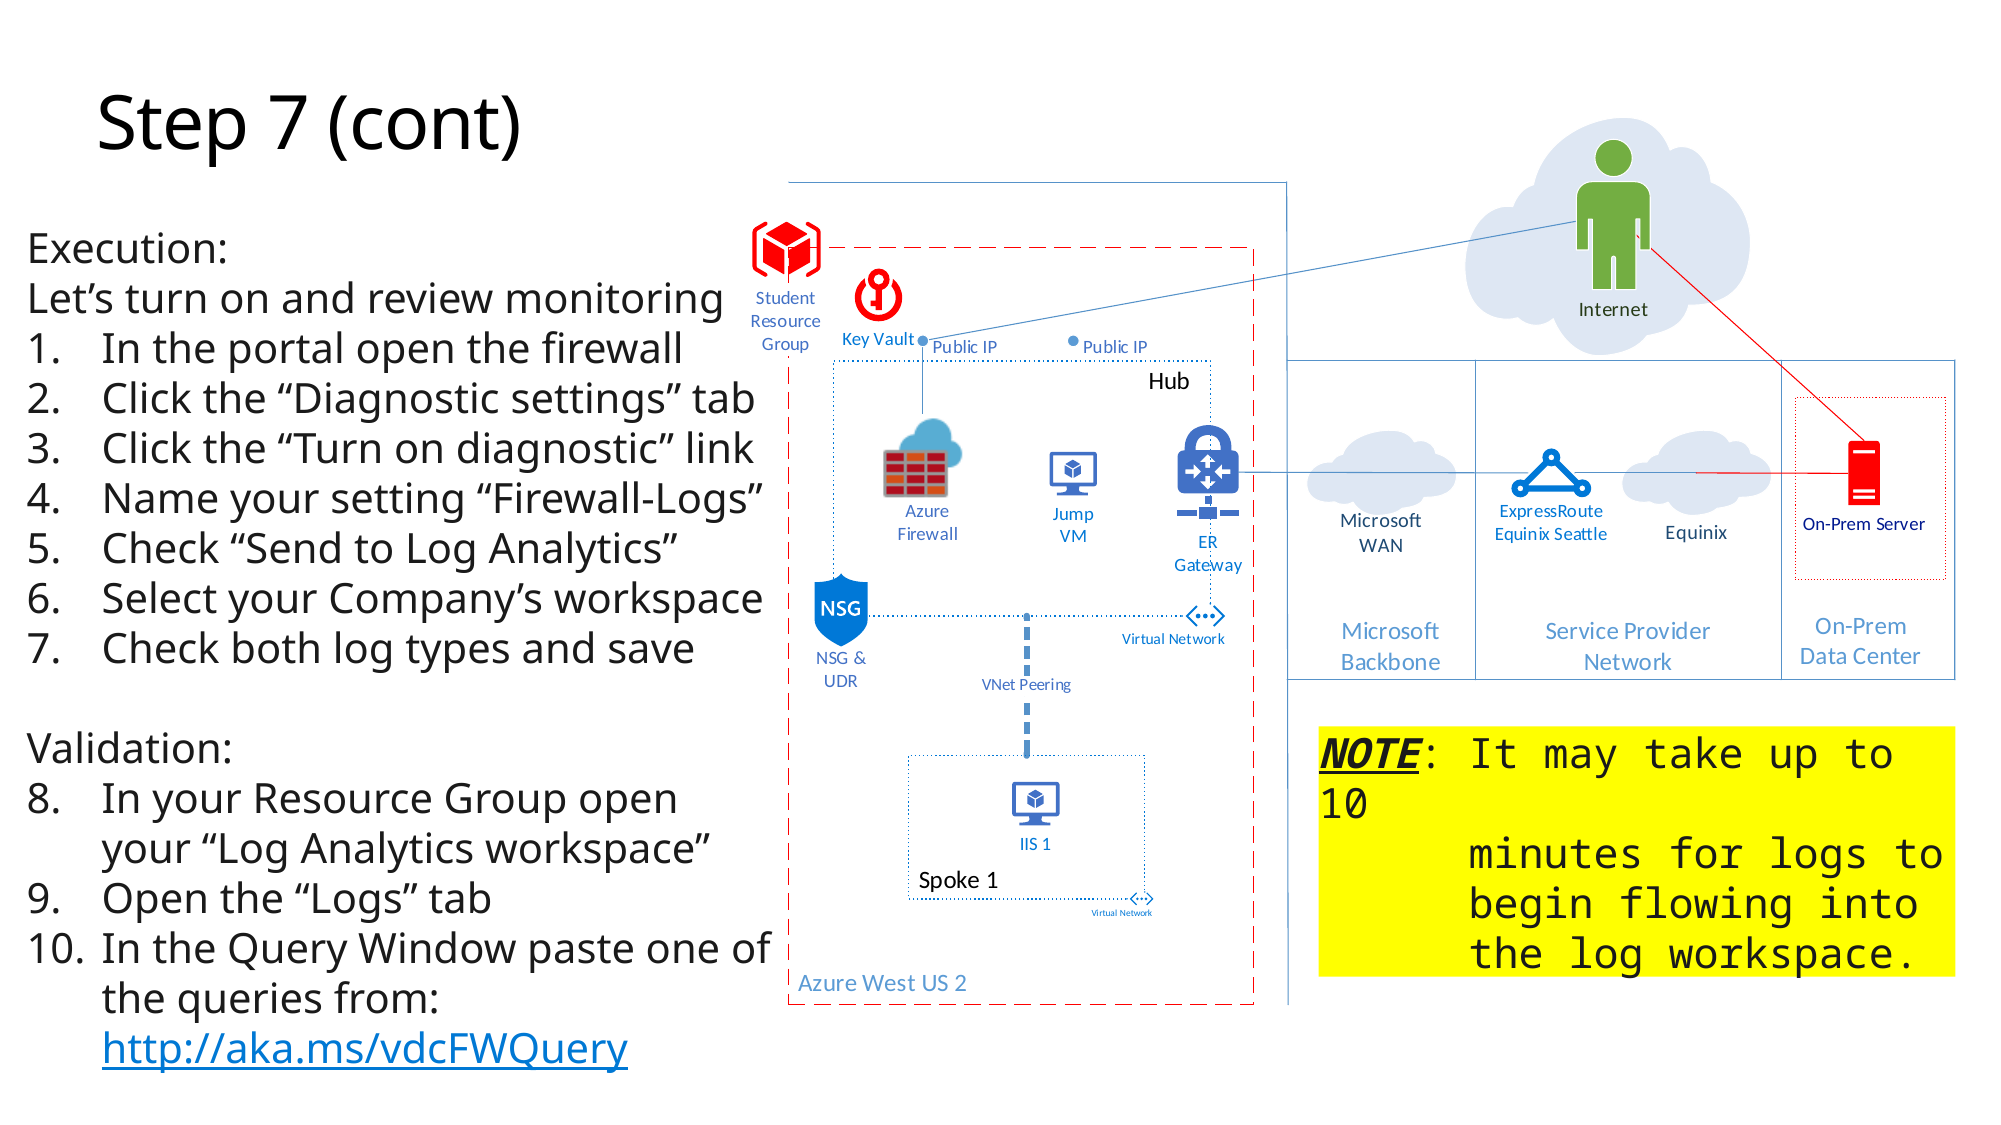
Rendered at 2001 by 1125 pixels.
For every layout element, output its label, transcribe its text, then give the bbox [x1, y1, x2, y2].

text_box Execution: Let’s turn on and review monitoring In the portal open the firewall Click the “Diagnostic settings” tab Click the “Turn on diagnostic” link Name your setting “Firewall-Logs” Check “Send to Log Analytics” Select your Company’s workspace Check both log types and save Validation: In your Resource Group open your “Log Analytics workspace” Open the “Logs” tab In the Query Window paste one of the queries from: http://aka.ms/vdcFWQuery [26, 221, 779, 1079]
picture [738, 114, 1956, 1011]
title Step 7 (cont) [96, 75, 1904, 166]
